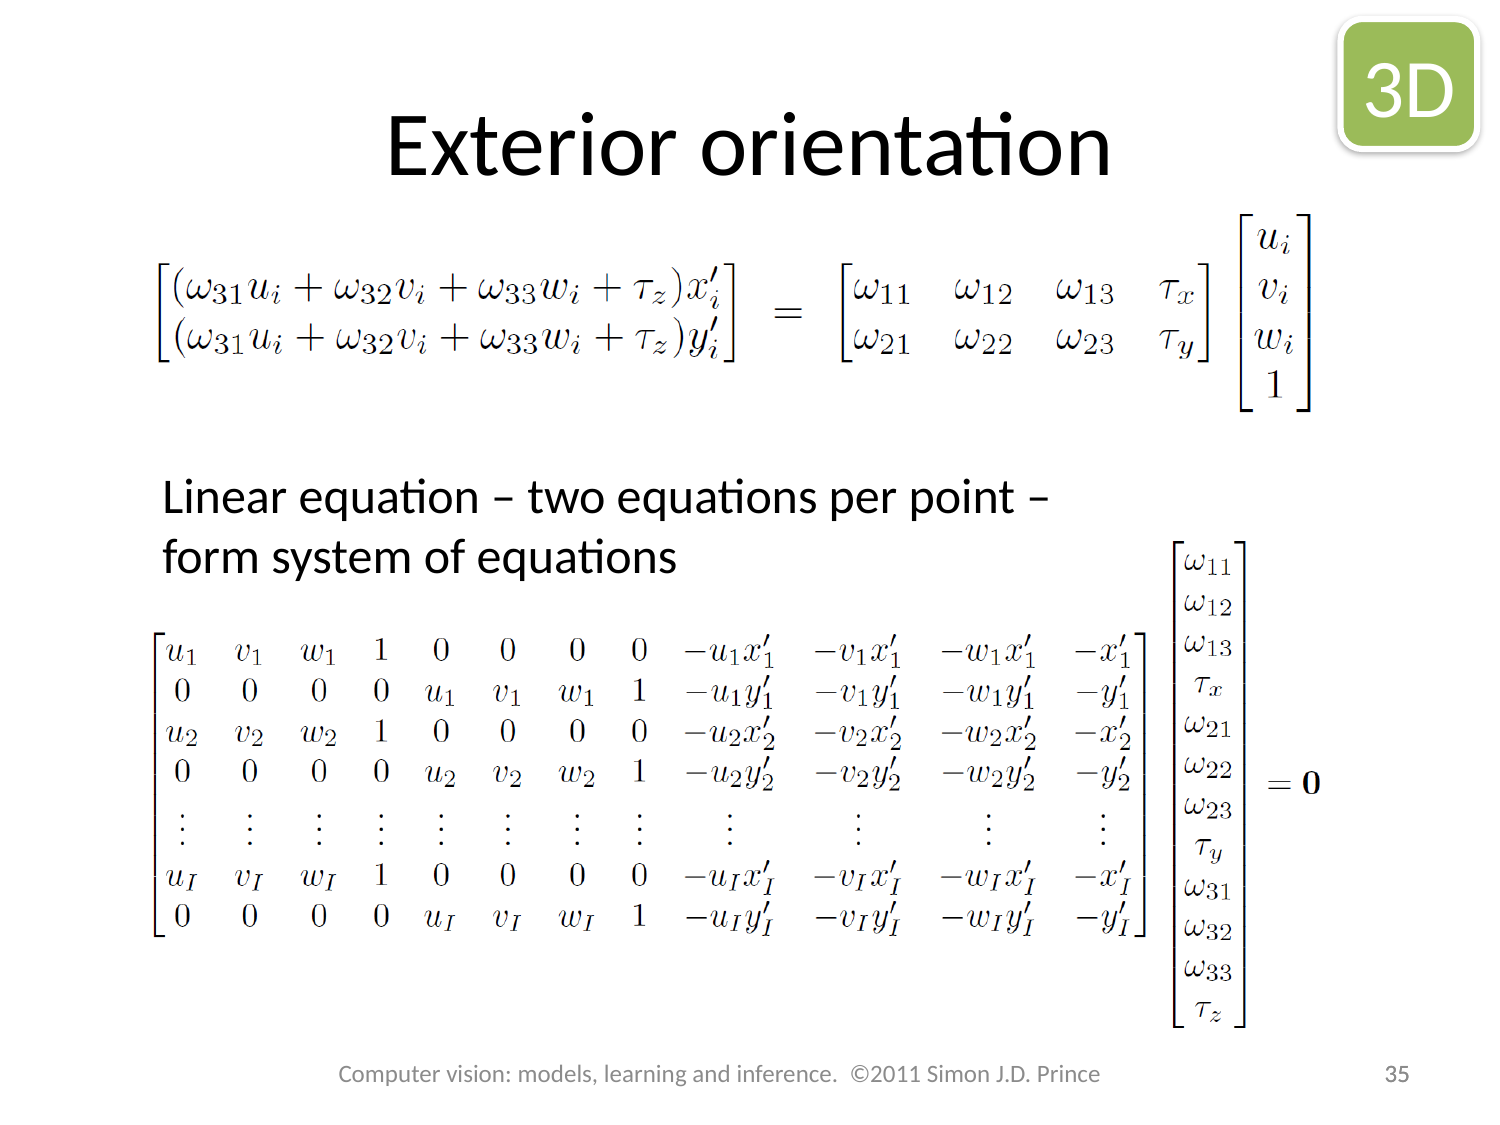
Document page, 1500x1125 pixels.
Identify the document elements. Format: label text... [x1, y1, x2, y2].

text_box 3D [1337, 15, 1481, 153]
footer Computer vision: models, learning and inference. ©2011 Simon J.D. Prince [301, 1042, 1140, 1103]
picture [147, 196, 1324, 426]
picture [147, 538, 1320, 1028]
text_box Linear equation – two equations per point – form system of equations [147, 456, 1164, 538]
text_box 35 [1140, 1042, 1425, 1103]
title Exterior orientation [75, 45, 1425, 233]
